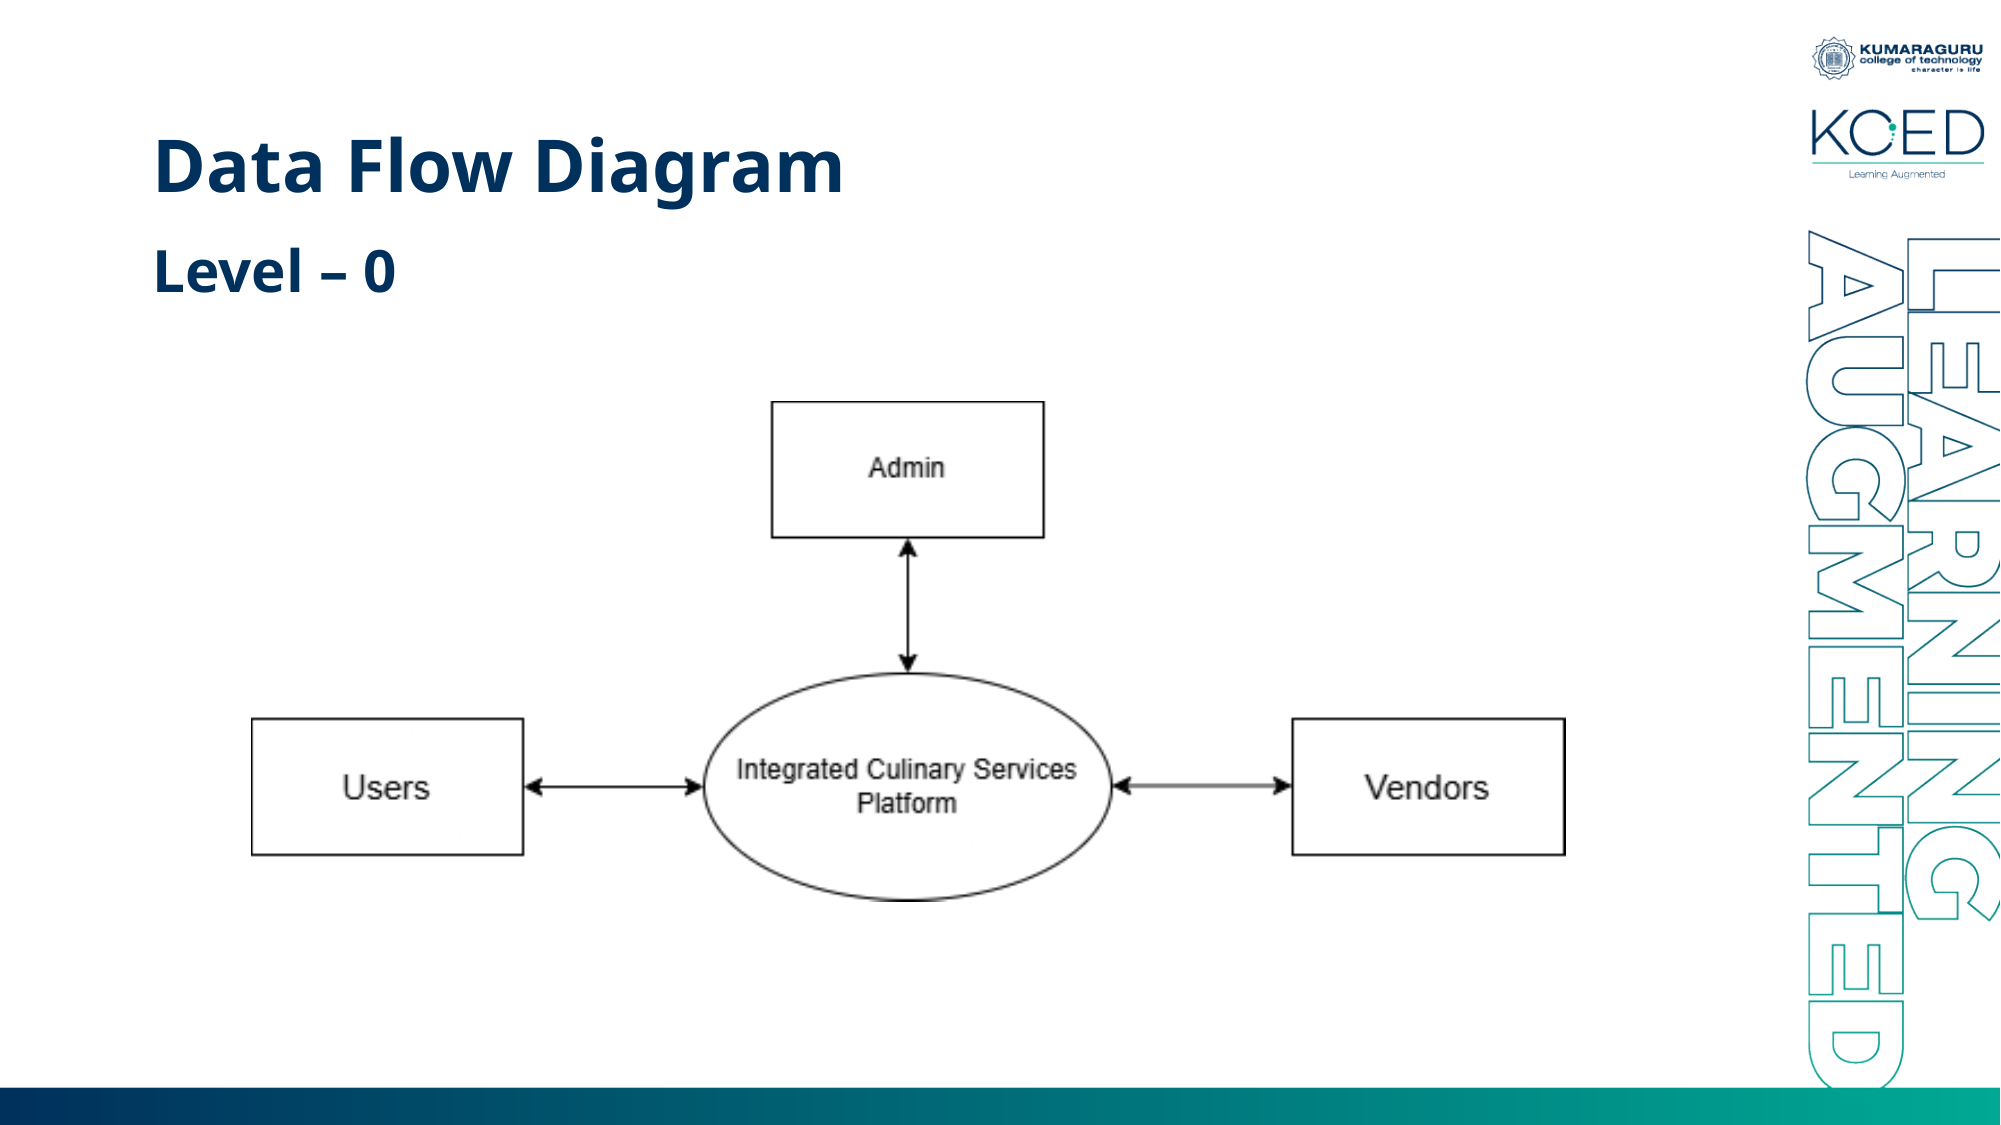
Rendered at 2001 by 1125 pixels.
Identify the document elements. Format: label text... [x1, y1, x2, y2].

list Level – 0 [137, 234, 1749, 1014]
picture [0, 0, 2000, 1125]
title Data Flow Diagram [137, 59, 1574, 234]
